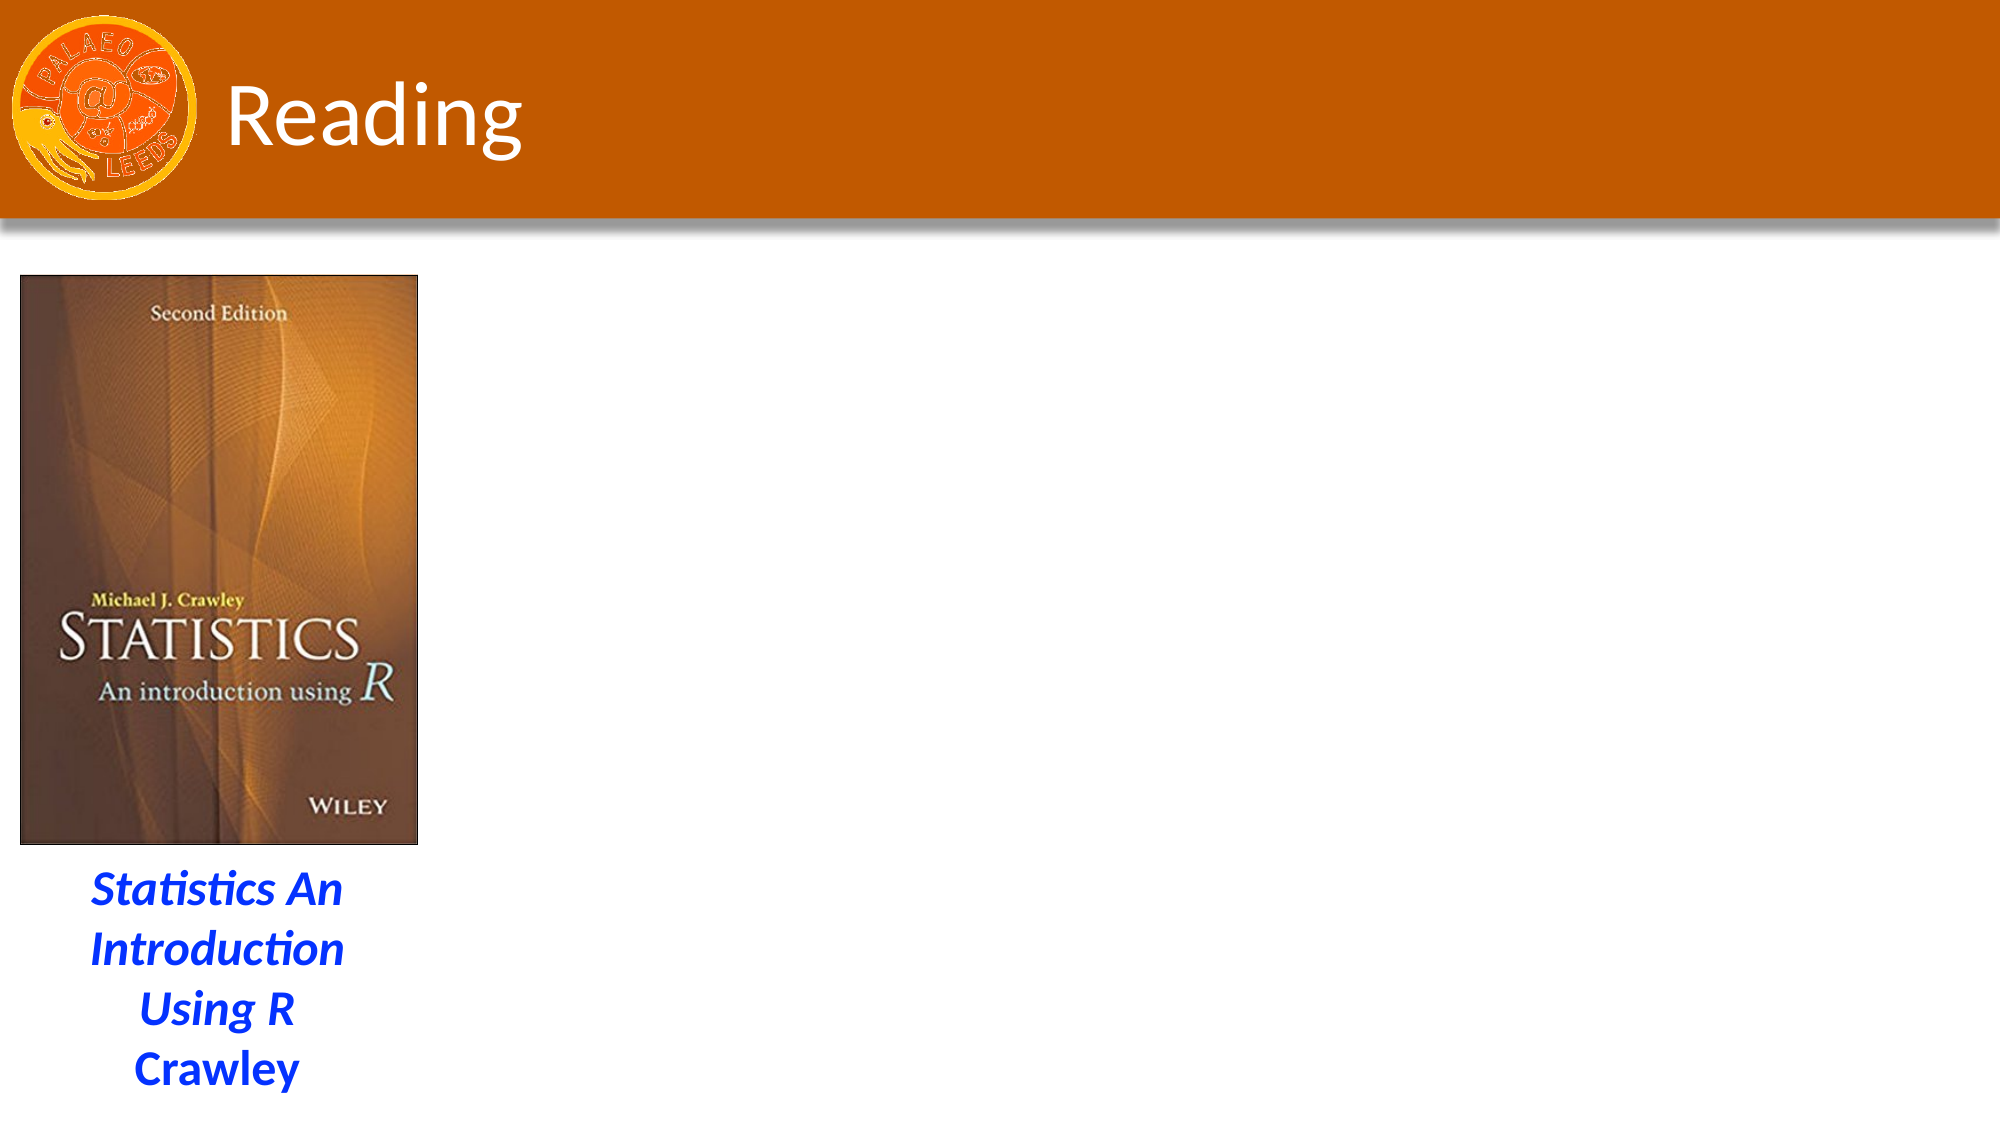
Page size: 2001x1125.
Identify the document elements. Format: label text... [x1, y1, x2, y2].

picture [11, 15, 197, 200]
text_box [0, 0, 2000, 219]
text_box Statistics An Introduction Using R Crawley [17, 848, 418, 1104]
text_box Reading [210, 17, 2000, 201]
picture [20, 274, 418, 845]
